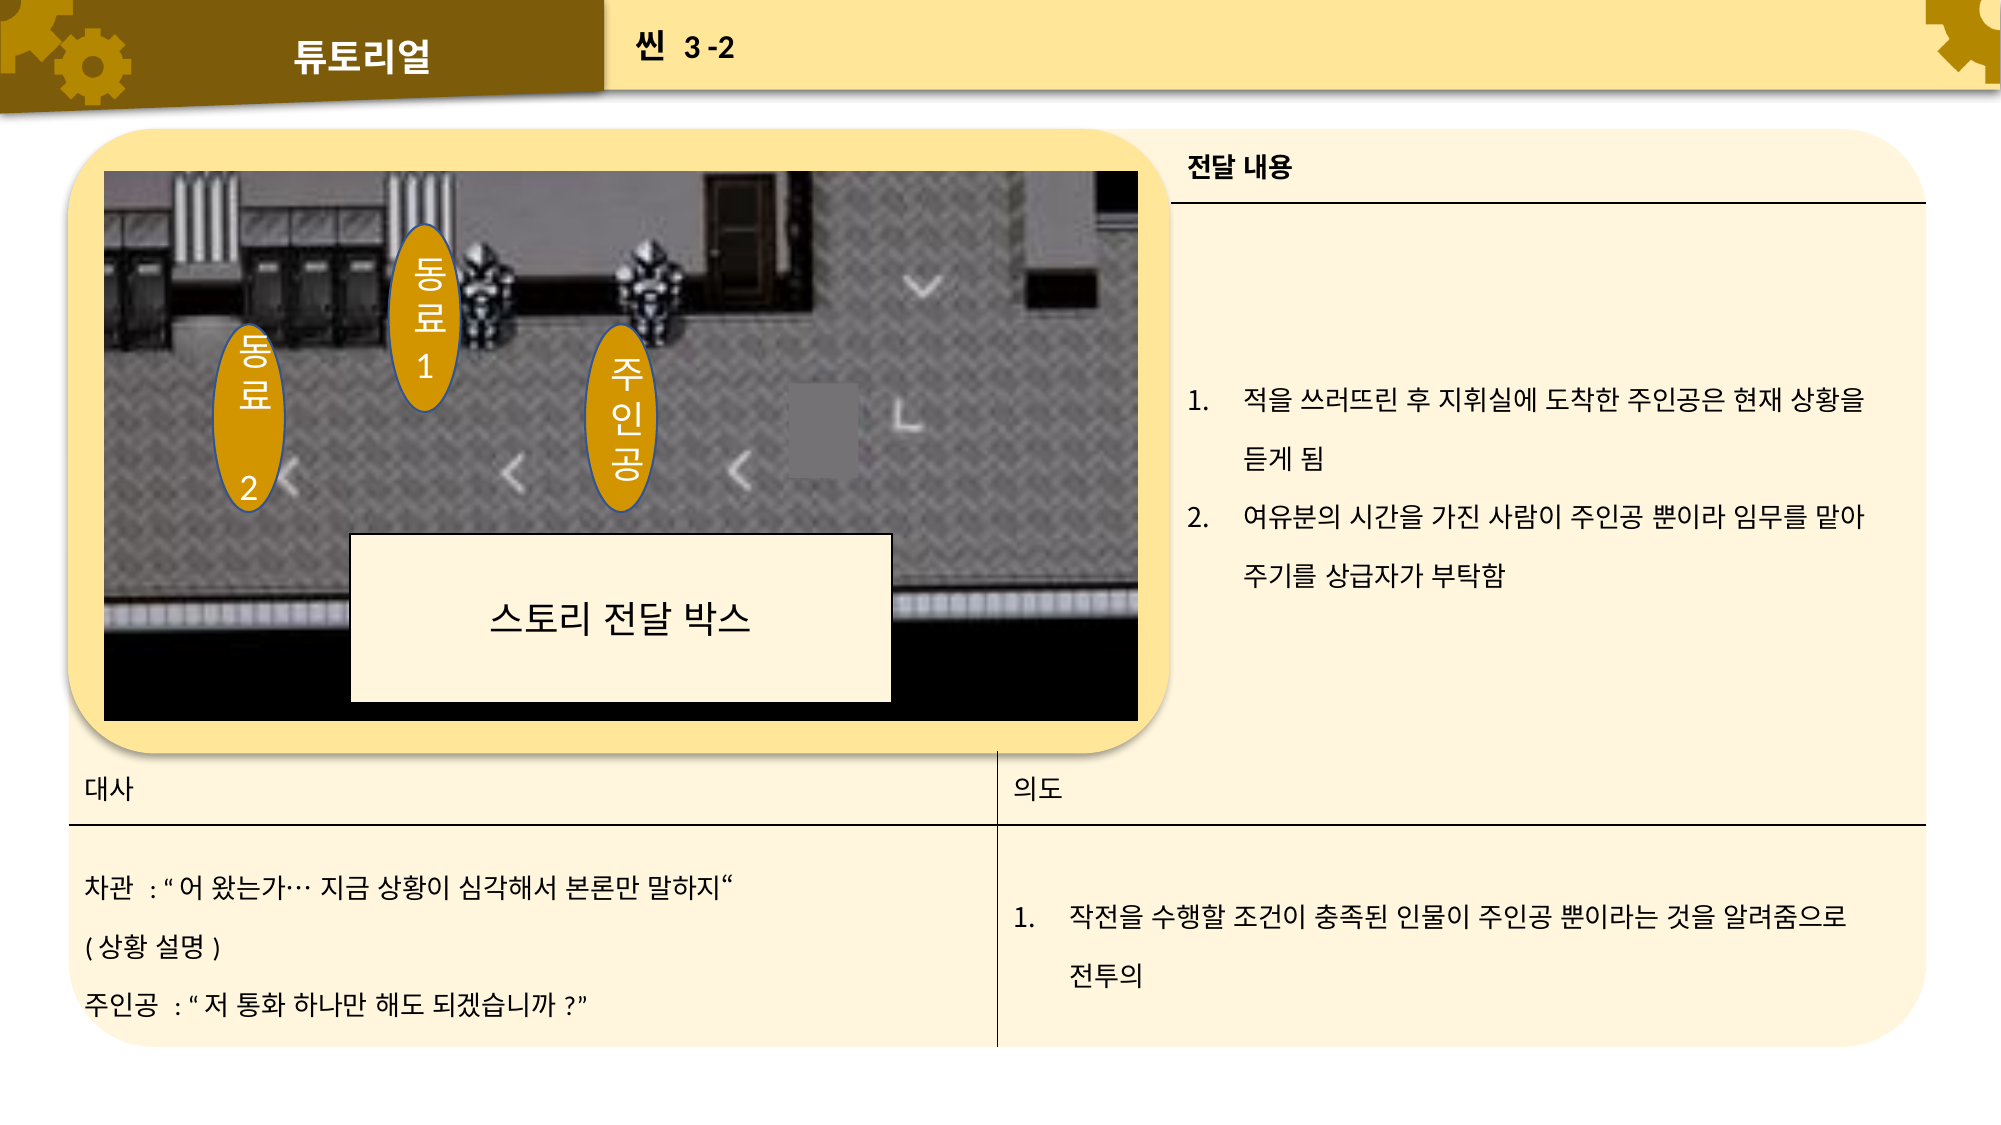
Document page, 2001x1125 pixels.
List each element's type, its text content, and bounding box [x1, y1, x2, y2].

table_cell 대사 [69, 751, 997, 824]
table_header [69, 129, 1171, 751]
title 튜토리얼 [137, 6, 588, 85]
table_cell 작전을 수행할 조건이 충족된 인물이 주인공 뿐이라는 것을 알려줌으로 전투의 [998, 826, 1926, 1047]
table_cell 의도 [998, 751, 1926, 824]
table_cell 차관 : “어 왔는가… 지금 상황이 심각해서 본론만 말하지“ (상황 설명) 주인공 : “저 통화 하나만 해도 되겠습니까?” [69, 826, 997, 1047]
table_header 전달 내용 [1171, 129, 1926, 202]
list 씬 3 -2 [621, 18, 1863, 73]
table_cell 적을 쓰러뜨린 후 지휘실에 도착한 주인공은 현재 상황을 듣게 됨 여유분의 시간을 가진 사람이 주인공 뿐이라 임무를 맡아 주기를 상급자가 부탁함 [1171, 204, 1926, 751]
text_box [104, 171, 1138, 721]
